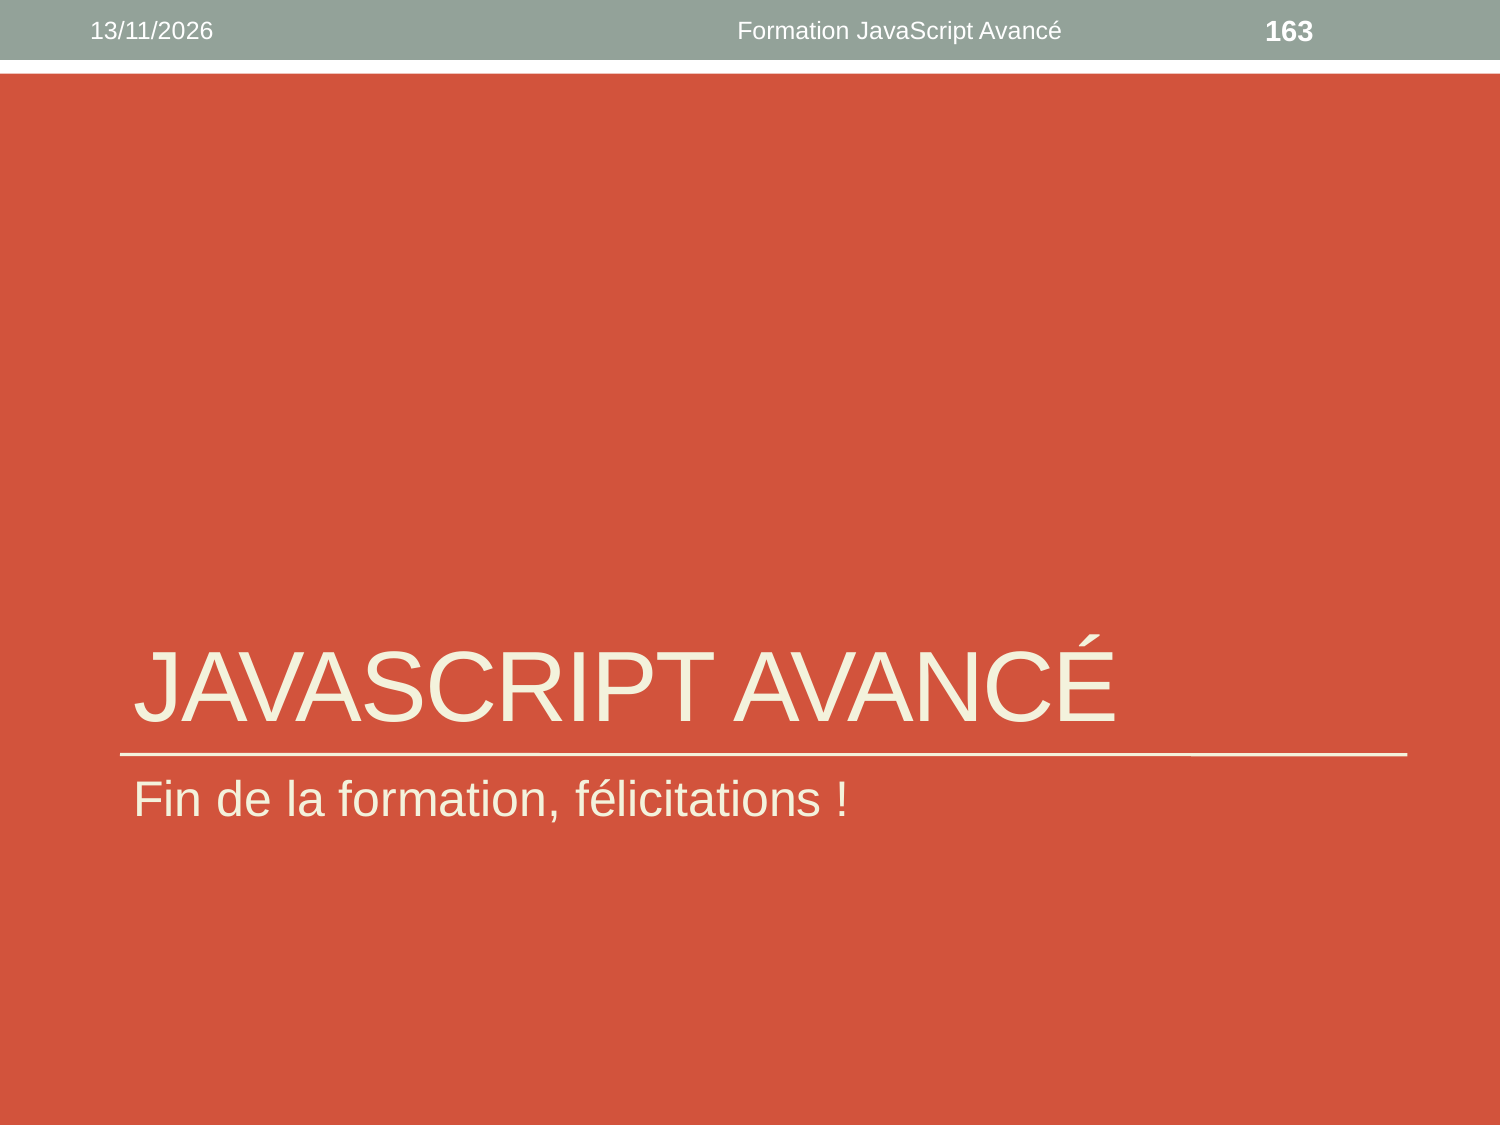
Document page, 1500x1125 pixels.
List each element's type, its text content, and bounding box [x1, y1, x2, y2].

title Javascript Avancé [118, 387, 1394, 749]
slide_number 163 [1250, 3, 1425, 57]
footer Formation JavaScript Avancé [562, 3, 1238, 57]
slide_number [75, 3, 550, 57]
list Fin de la formation, félicitations ! [118, 758, 1394, 1006]
